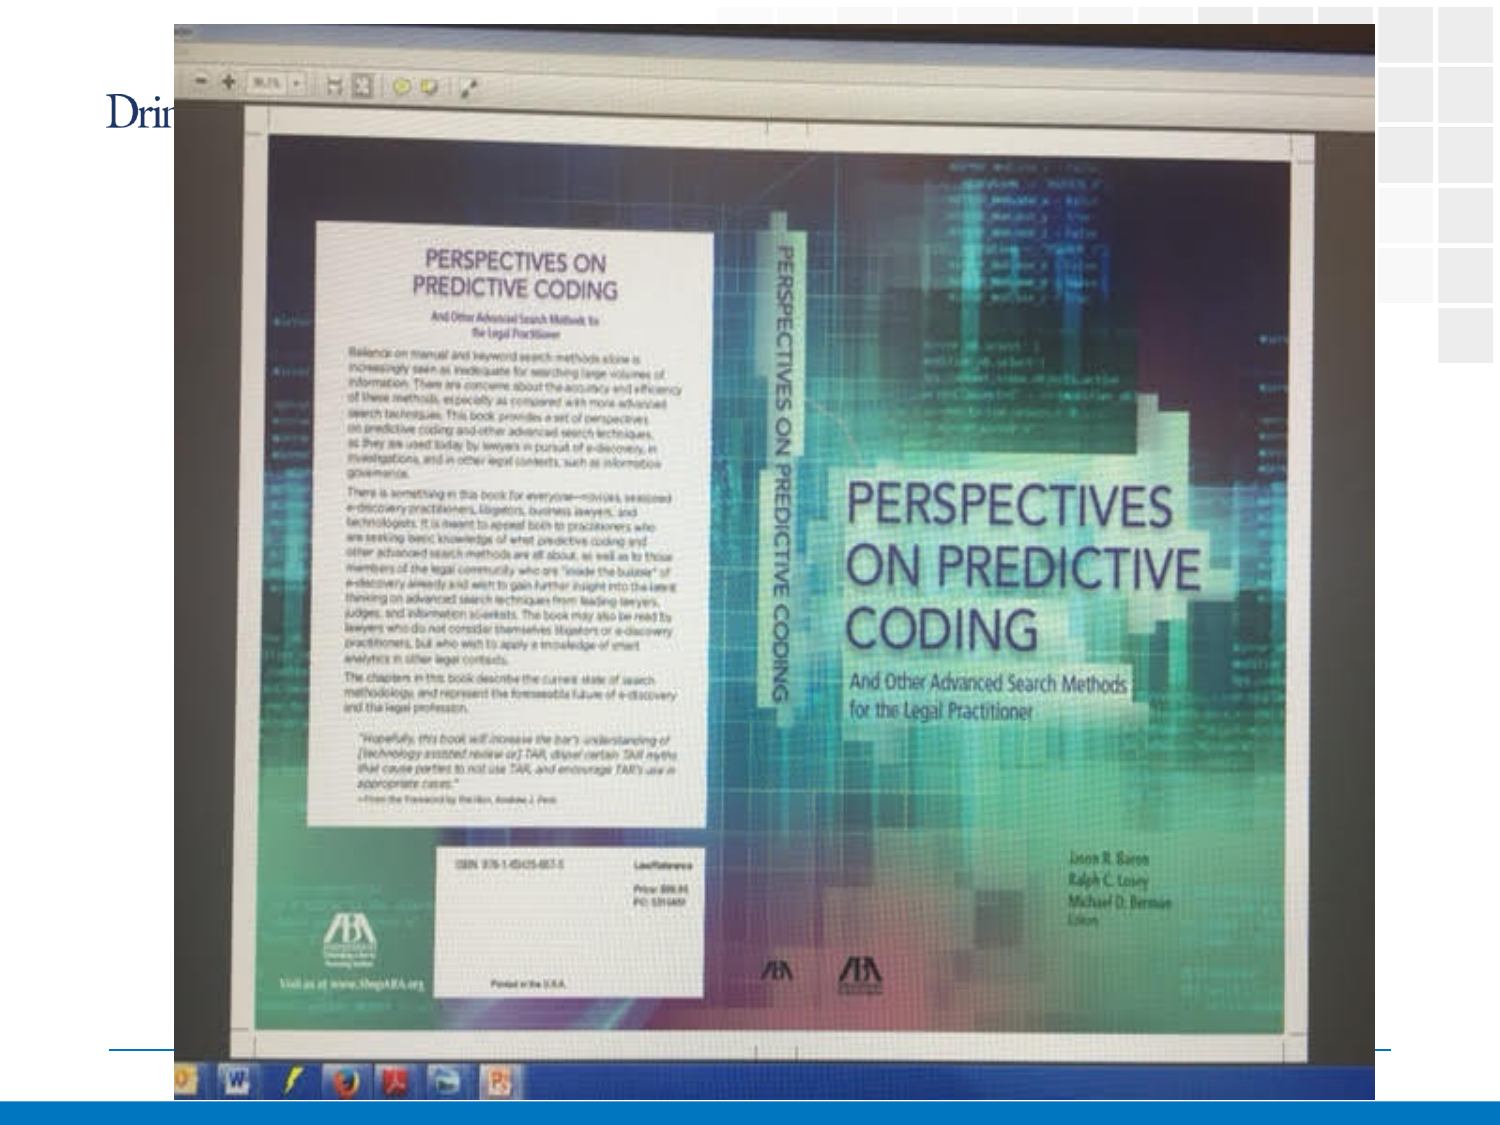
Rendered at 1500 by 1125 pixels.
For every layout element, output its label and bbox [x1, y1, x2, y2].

list [174, 24, 1376, 1101]
picture [717, 7, 1493, 363]
picture [106, 94, 174, 128]
